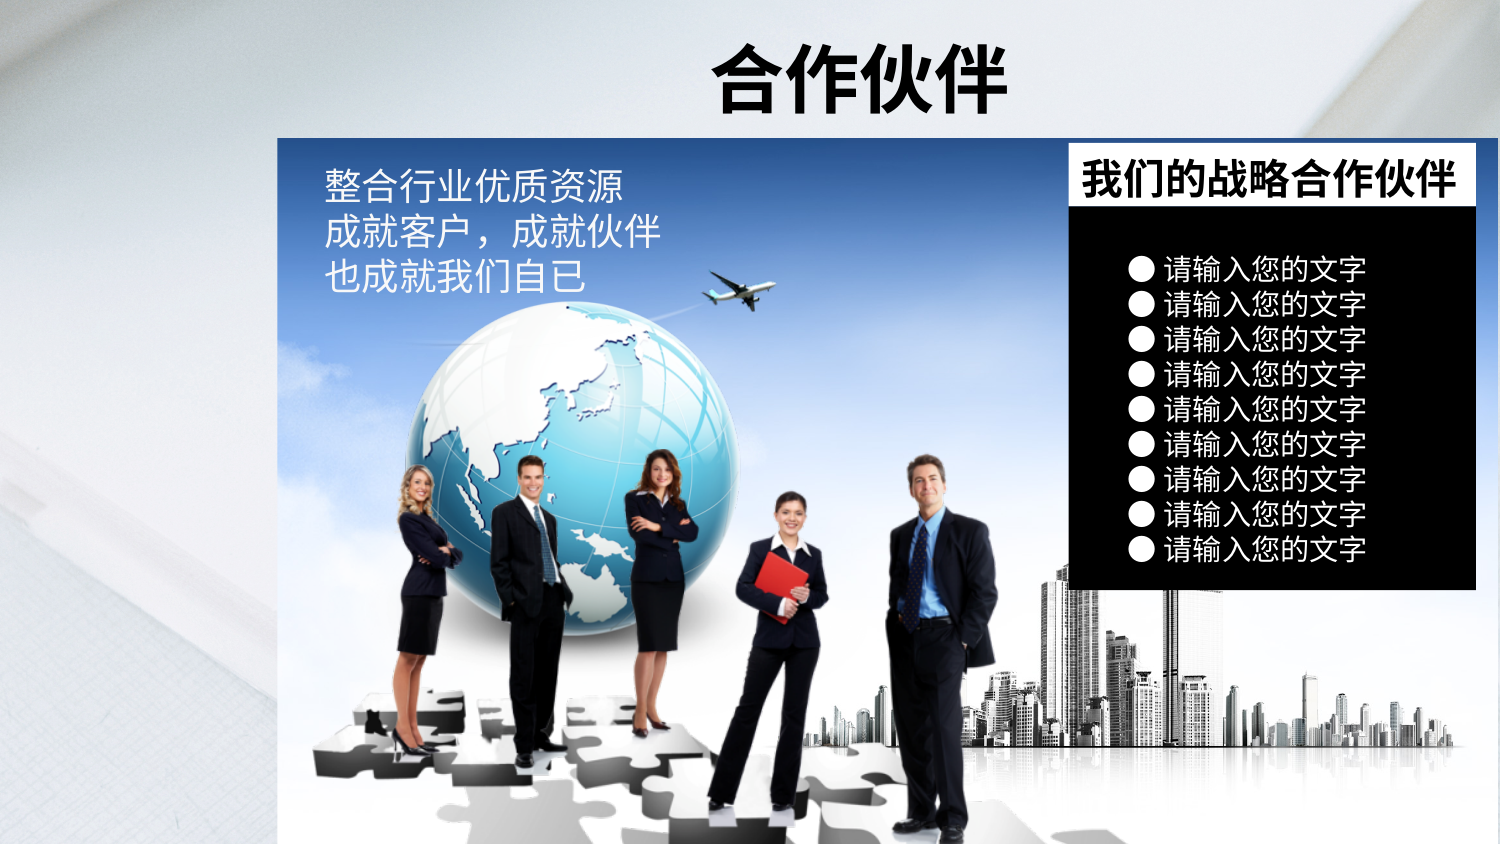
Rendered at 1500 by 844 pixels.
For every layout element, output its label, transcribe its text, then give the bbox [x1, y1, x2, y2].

text_box [1068, 207, 1476, 591]
text_box ●请输入您的文字 ●请输入您的文字 ●请输入您的文字 ●请输入您的文字 ●请输入您的文字 ●请输入您的文字 ●请输入您的文字 ●请输入您的文字 ●请输入您的文字 [1116, 246, 1409, 572]
text_box [277, 138, 1498, 844]
text_box [1068, 142, 1476, 207]
text_box 合作伙伴 [643, 32, 1075, 123]
text_box 整合行业优质资源 成就客户，成就伙伴 也成就我们自已 [312, 157, 729, 204]
picture [0, 0, 1500, 844]
text_box 我们的战略合作伙伴 [1070, 147, 1469, 209]
